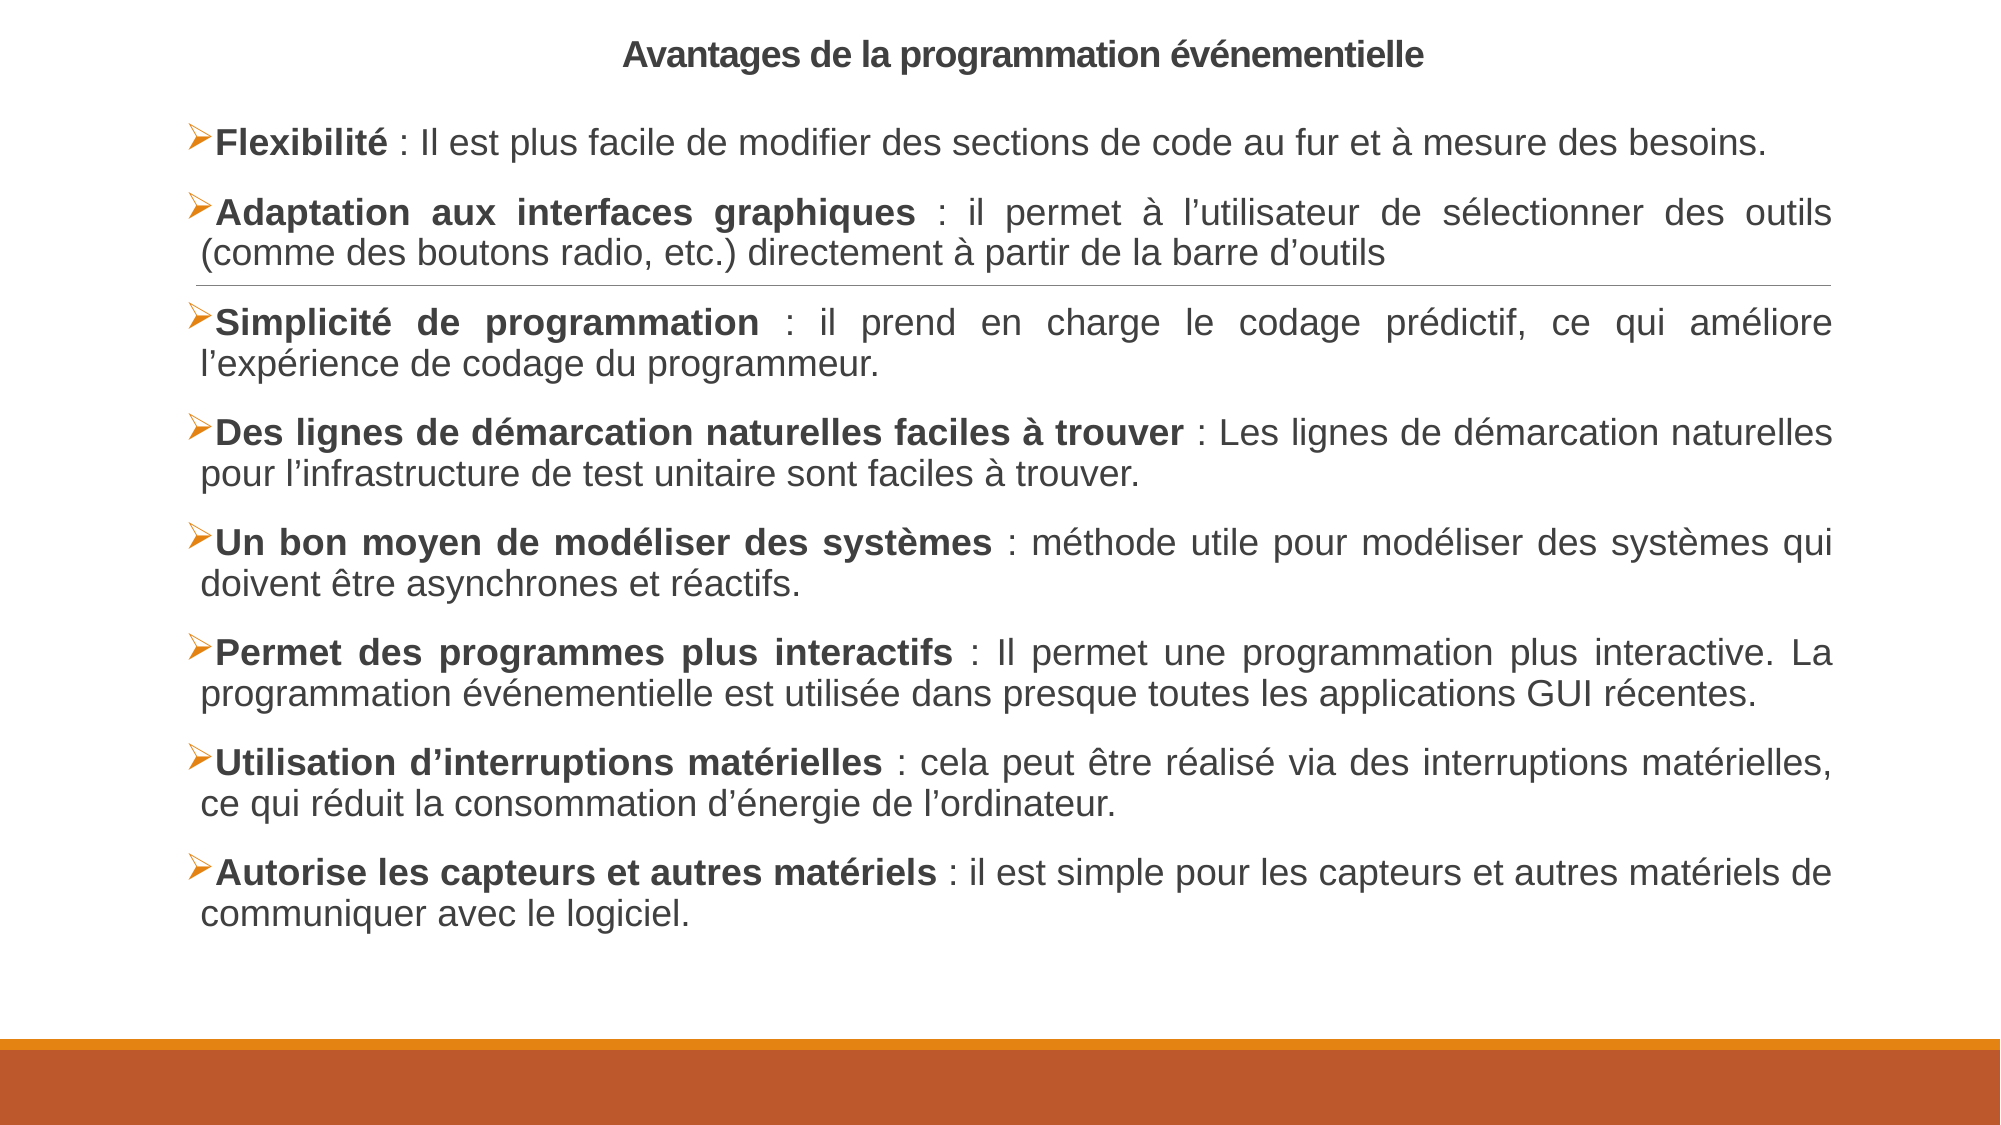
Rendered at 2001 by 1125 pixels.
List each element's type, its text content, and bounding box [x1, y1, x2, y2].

list Flexibilité : Il est plus facile de modifier des sections de code au fur et à mesure des besoins. Adaptation aux interfaces graphiques : il permet à l’utilisateur de sélectionner des outils (comme des boutons radio, etc.) directement à partir de la barre d’outils Simplicité de programmation : il prend en charge le codage prédictif, ce qui améliore l’expérience de codage du programmeur. Des lignes de démarcation naturelles faciles à trouver : Les lignes de démarcation naturelles pour l’infrastructure de test unitaire sont faciles à trouver. Un bon moyen de modéliser des systèmes : méthode utile pour modéliser des systèmes qui doivent être asynchrones et réactifs. Permet des programmes plus interactifs : Il permet une programmation plus interactive. La programmation événementielle est utilisée dans presque toutes les applications GUI récentes. Utilisation d’interruptions matérielles : cela peut être réalisé via des interruptions matérielles, ce qui réduit la consommation d’énergie de l’ordinateur. Autorise les capteurs et autres matériels : il est simple pour les capteurs et autres matériels de communiquer avec le logiciel. [185, 115, 1834, 782]
title Avantages de la programmation événementielle [297, 24, 1760, 83]
